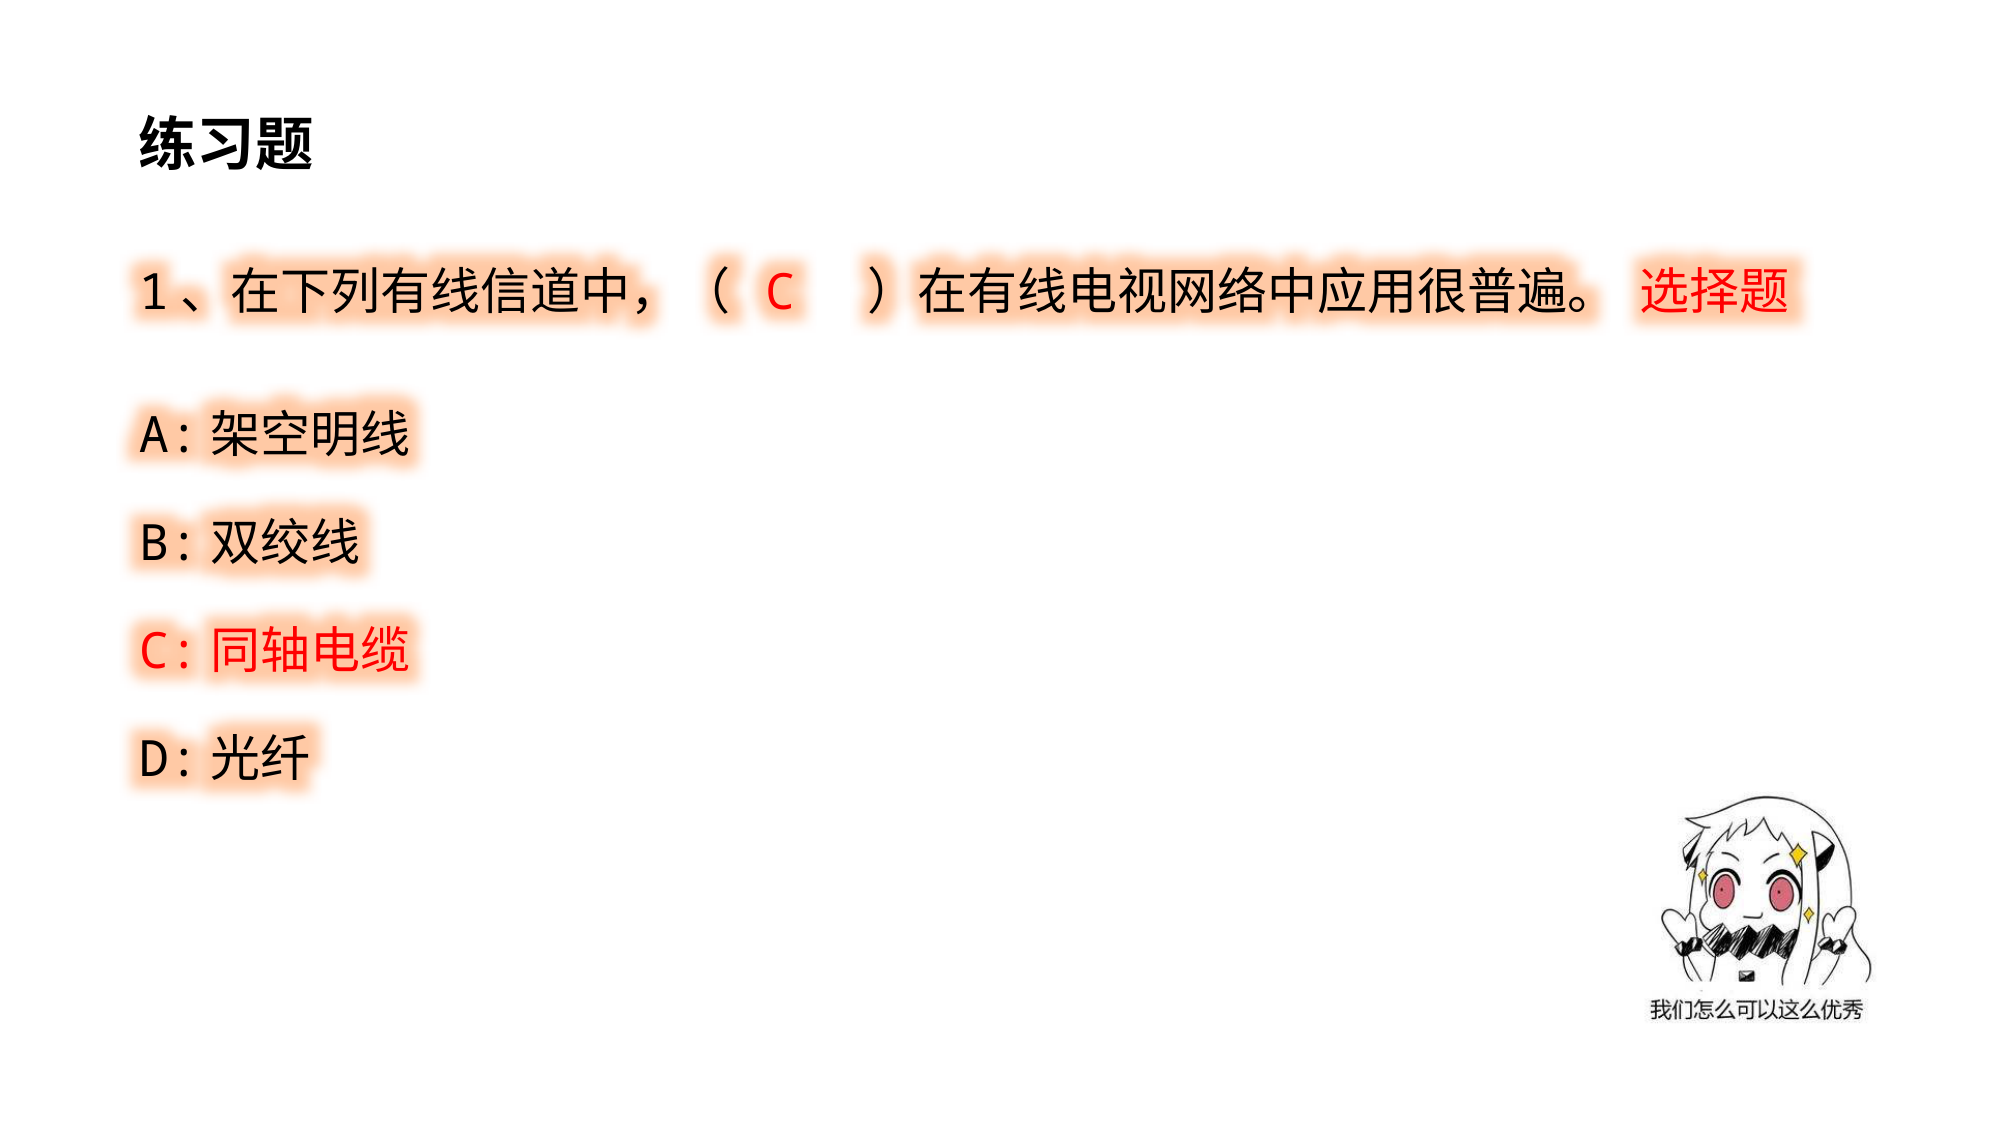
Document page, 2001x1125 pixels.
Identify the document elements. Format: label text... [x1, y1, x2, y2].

table_cell -1 [113, 212, 1847, 1055]
picture [1628, 783, 1892, 1047]
text_box 练习题 [120, 97, 1568, 187]
text_box 1、在下列有线信道中，（ C ）在有线电视网络中应用很普遍。 选择题 A:架空明线 B:双绞线 C:同轴电缆 D:光纤 [120, 219, 1839, 1047]
text_box 二、双极不归零码：二进制数字符号0和1分别用负电平和正电平表示。 [117, 216, 1843, 1051]
